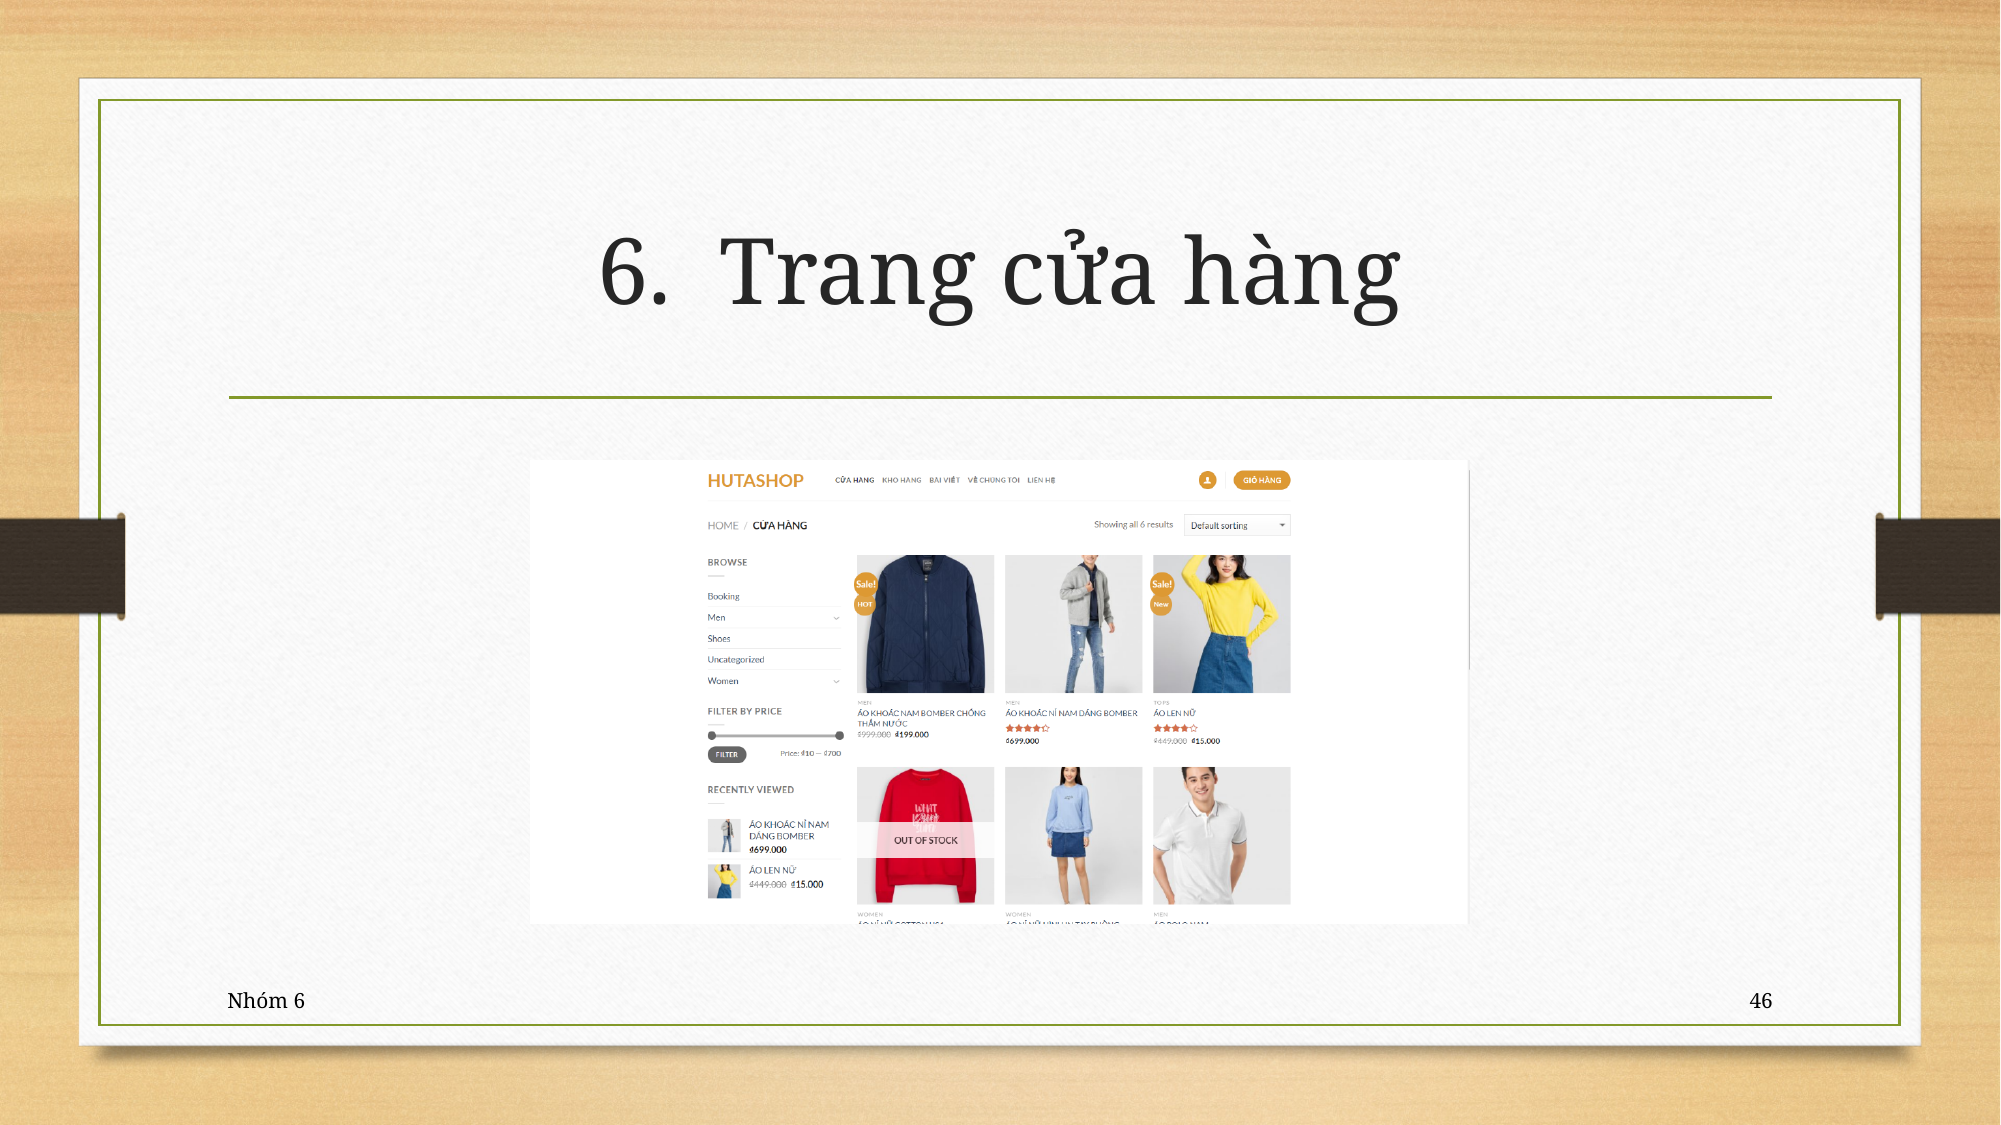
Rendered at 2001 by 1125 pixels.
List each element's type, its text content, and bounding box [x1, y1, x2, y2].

footer Nhóm 6 [212, 979, 1411, 1025]
picture [0, 0, 2001, 1125]
title Trang cửa hàng [212, 161, 1788, 375]
slide_number 46 [1698, 979, 1788, 1025]
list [529, 459, 1470, 924]
